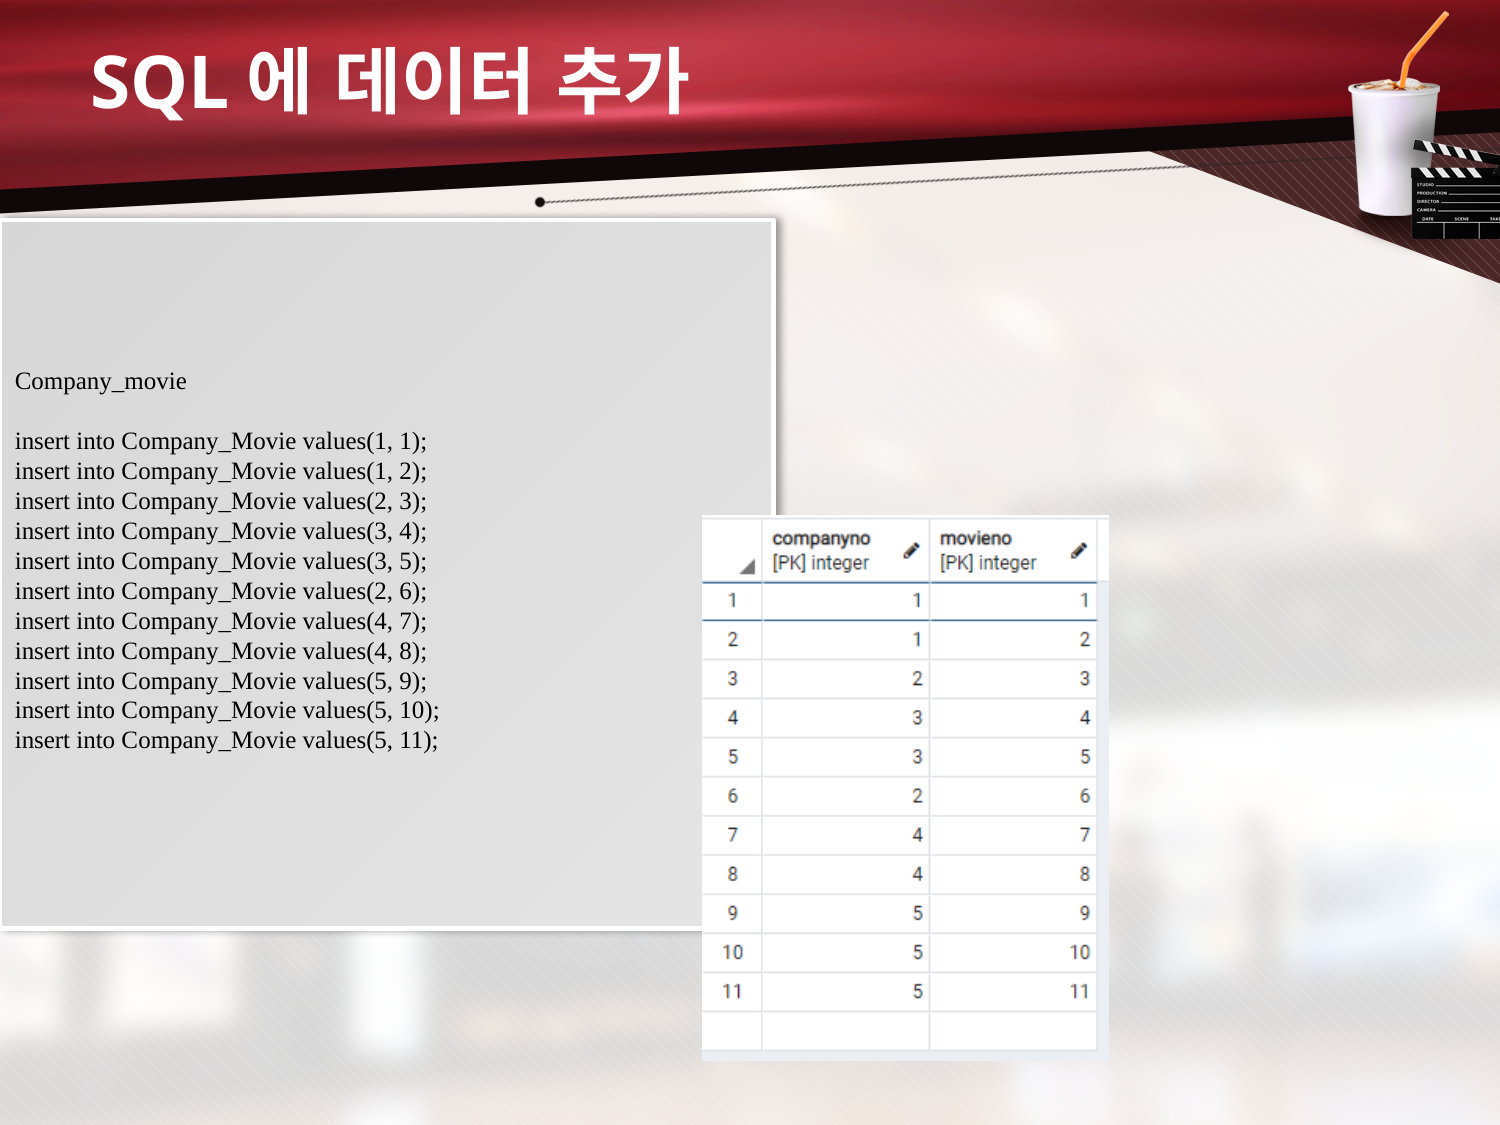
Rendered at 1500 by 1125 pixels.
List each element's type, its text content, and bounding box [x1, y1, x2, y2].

text_box Company_movie insert into Company_Movie values(1, 1); insert into Company_Movie values(1, 2); insert into Company_Movie values(2, 3); insert into Company_Movie values(3, 4); insert into Company_Movie values(3, 5); insert into Company_Movie values(2, 6); insert into Company_Movie values(4, 7); insert into Company_Movie values(4, 8); insert into Company_Movie values(5, 9); insert into Company_Movie values(5, 10); insert into Company_Movie values(5, 11); [0, 218, 776, 931]
picture [0, 0, 1500, 1125]
title SQL에 데이터 추가 [75, 14, 1425, 145]
